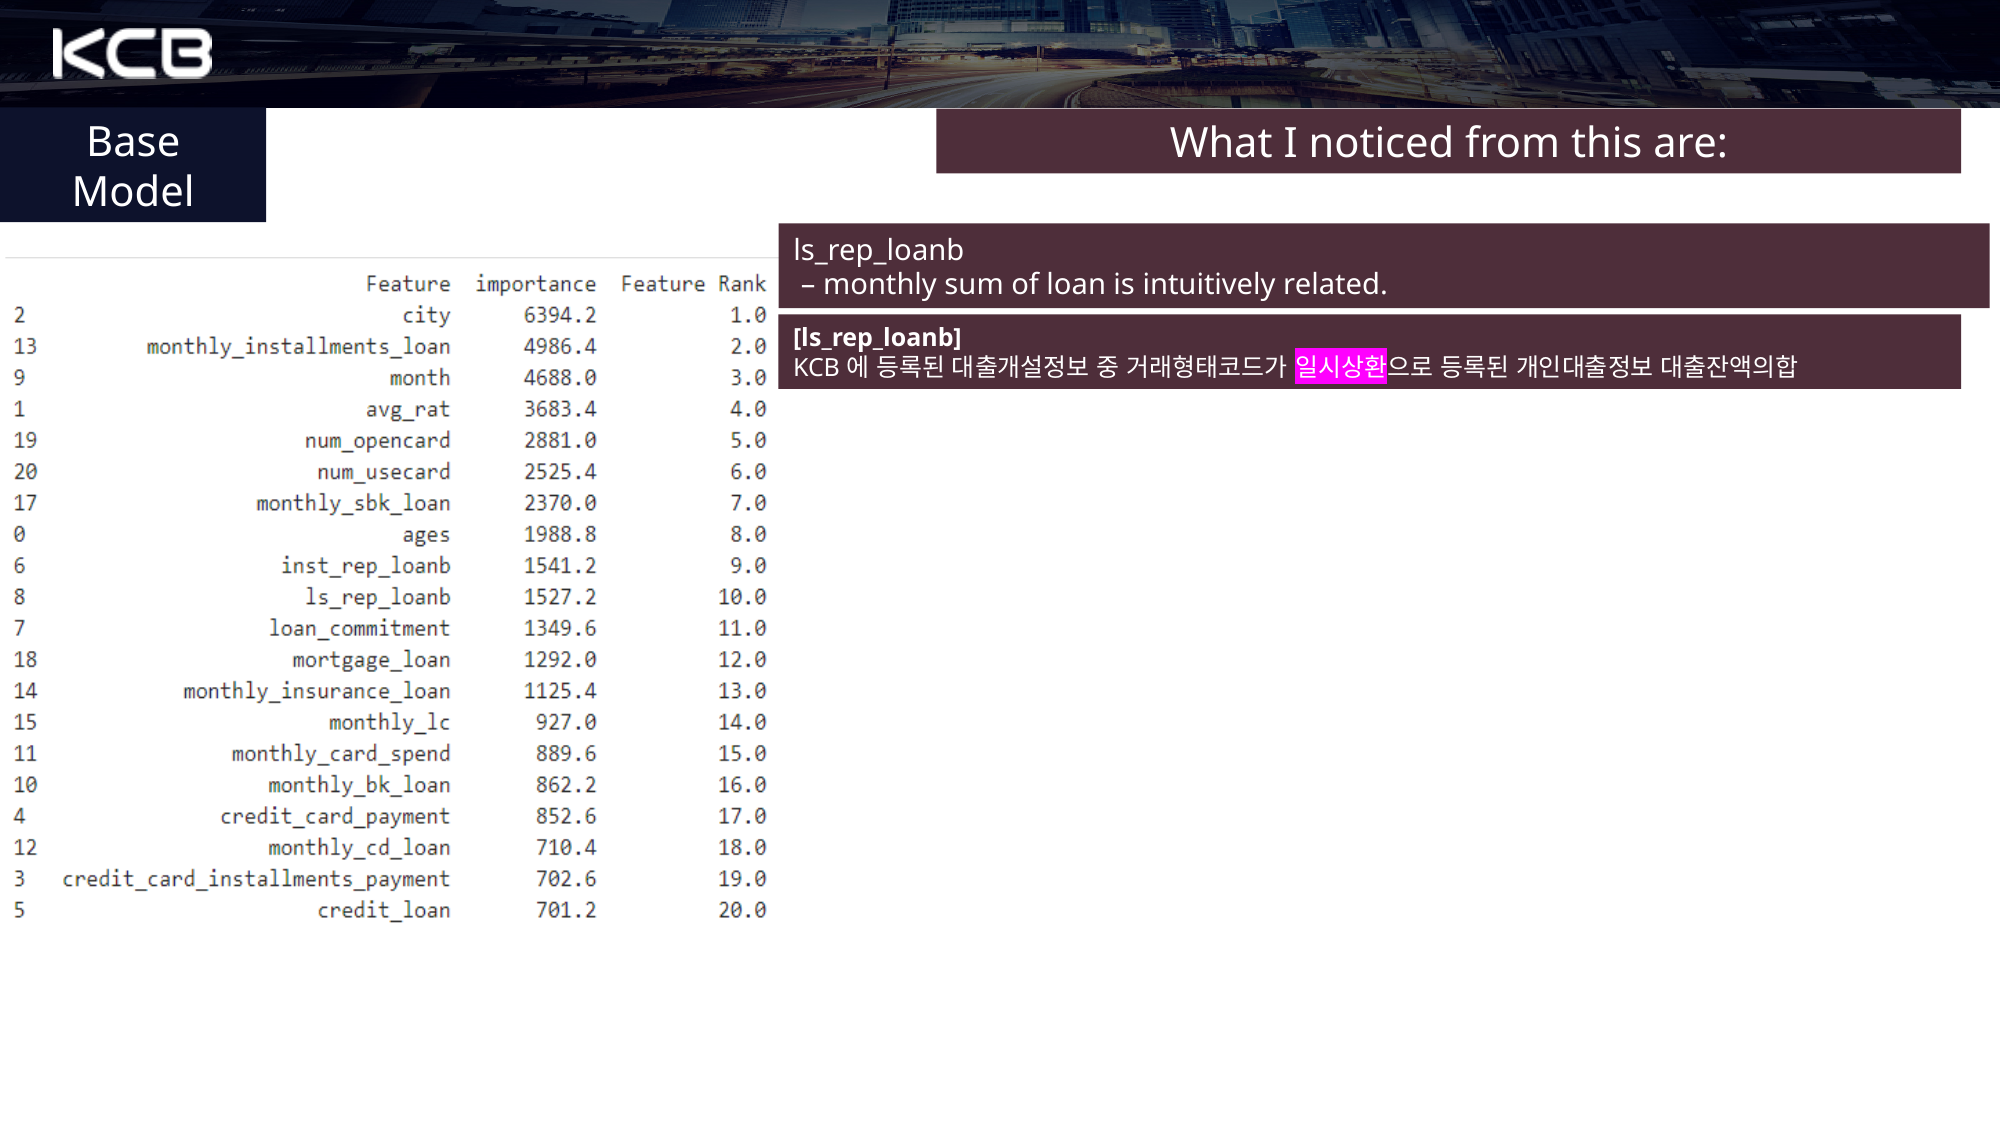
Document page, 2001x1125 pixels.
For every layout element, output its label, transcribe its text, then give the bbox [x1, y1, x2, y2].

picture [0, 0, 2000, 108]
text_box What I noticed from this are: [936, 108, 1962, 174]
text_box ls_rep_loanb – monthly sum of loan is intuitively related. [778, 223, 1990, 309]
text_box [ls_rep_loanb] KCB에 등록된 대출개설정보 중 거래형태코드가 일시상환으로 등록된 개인대출정보 대출잔액의합 [779, 314, 1962, 389]
text_box Base Model [0, 108, 267, 223]
picture [0, 257, 779, 935]
